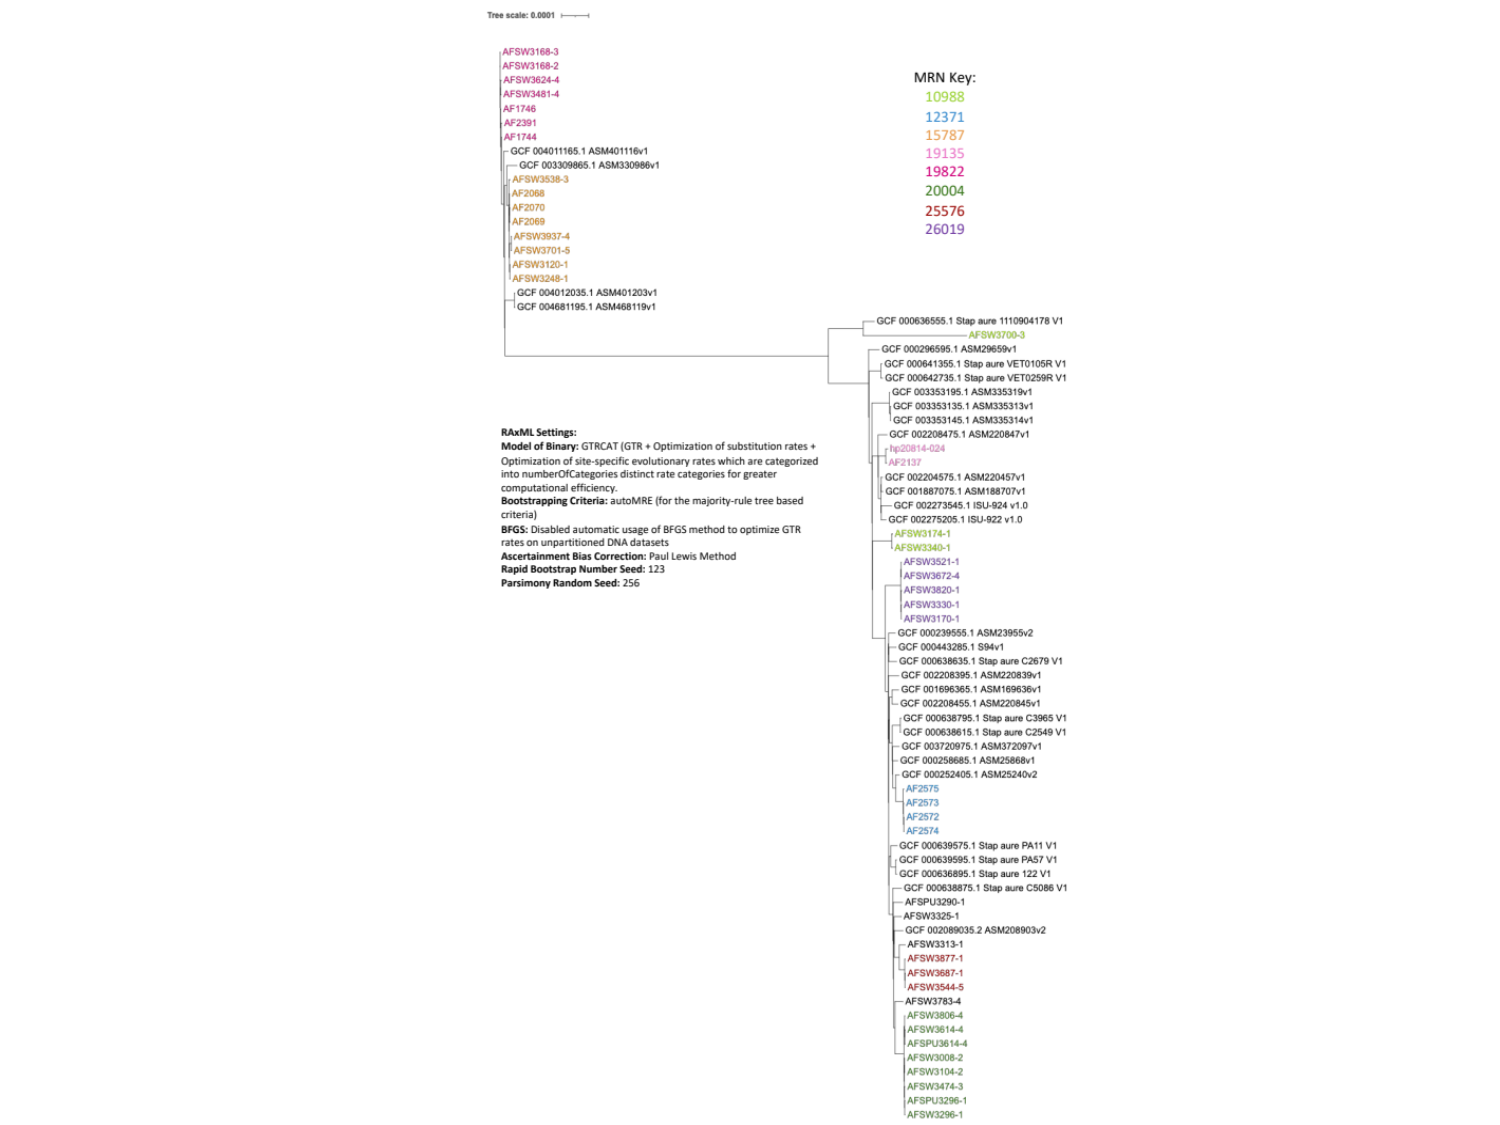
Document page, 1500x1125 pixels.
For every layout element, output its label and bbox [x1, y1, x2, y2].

picture [404, 0, 1264, 1125]
